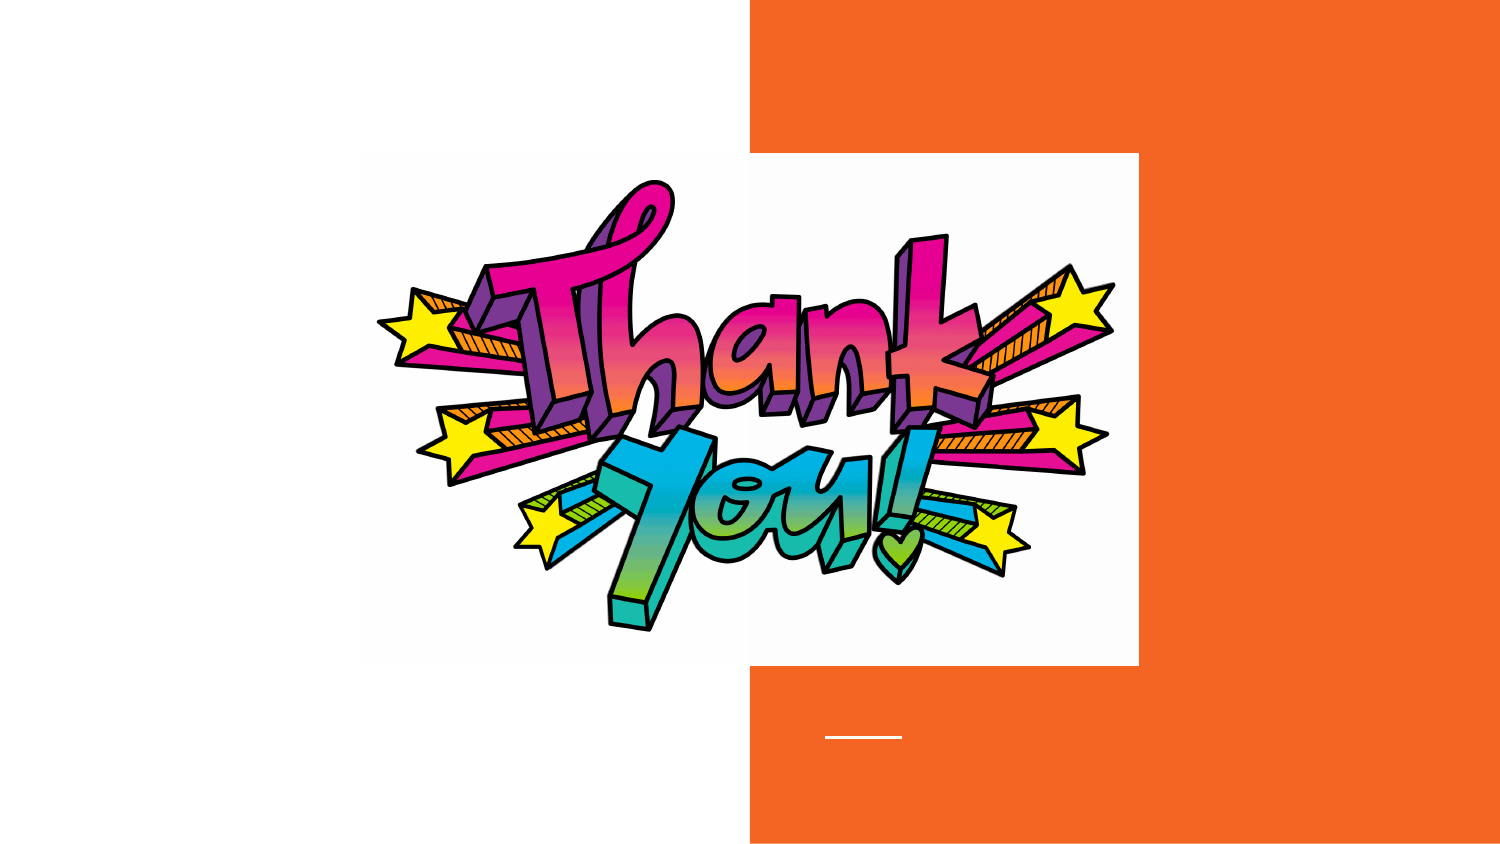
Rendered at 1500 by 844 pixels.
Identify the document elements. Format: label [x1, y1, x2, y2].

picture [360, 153, 1140, 666]
